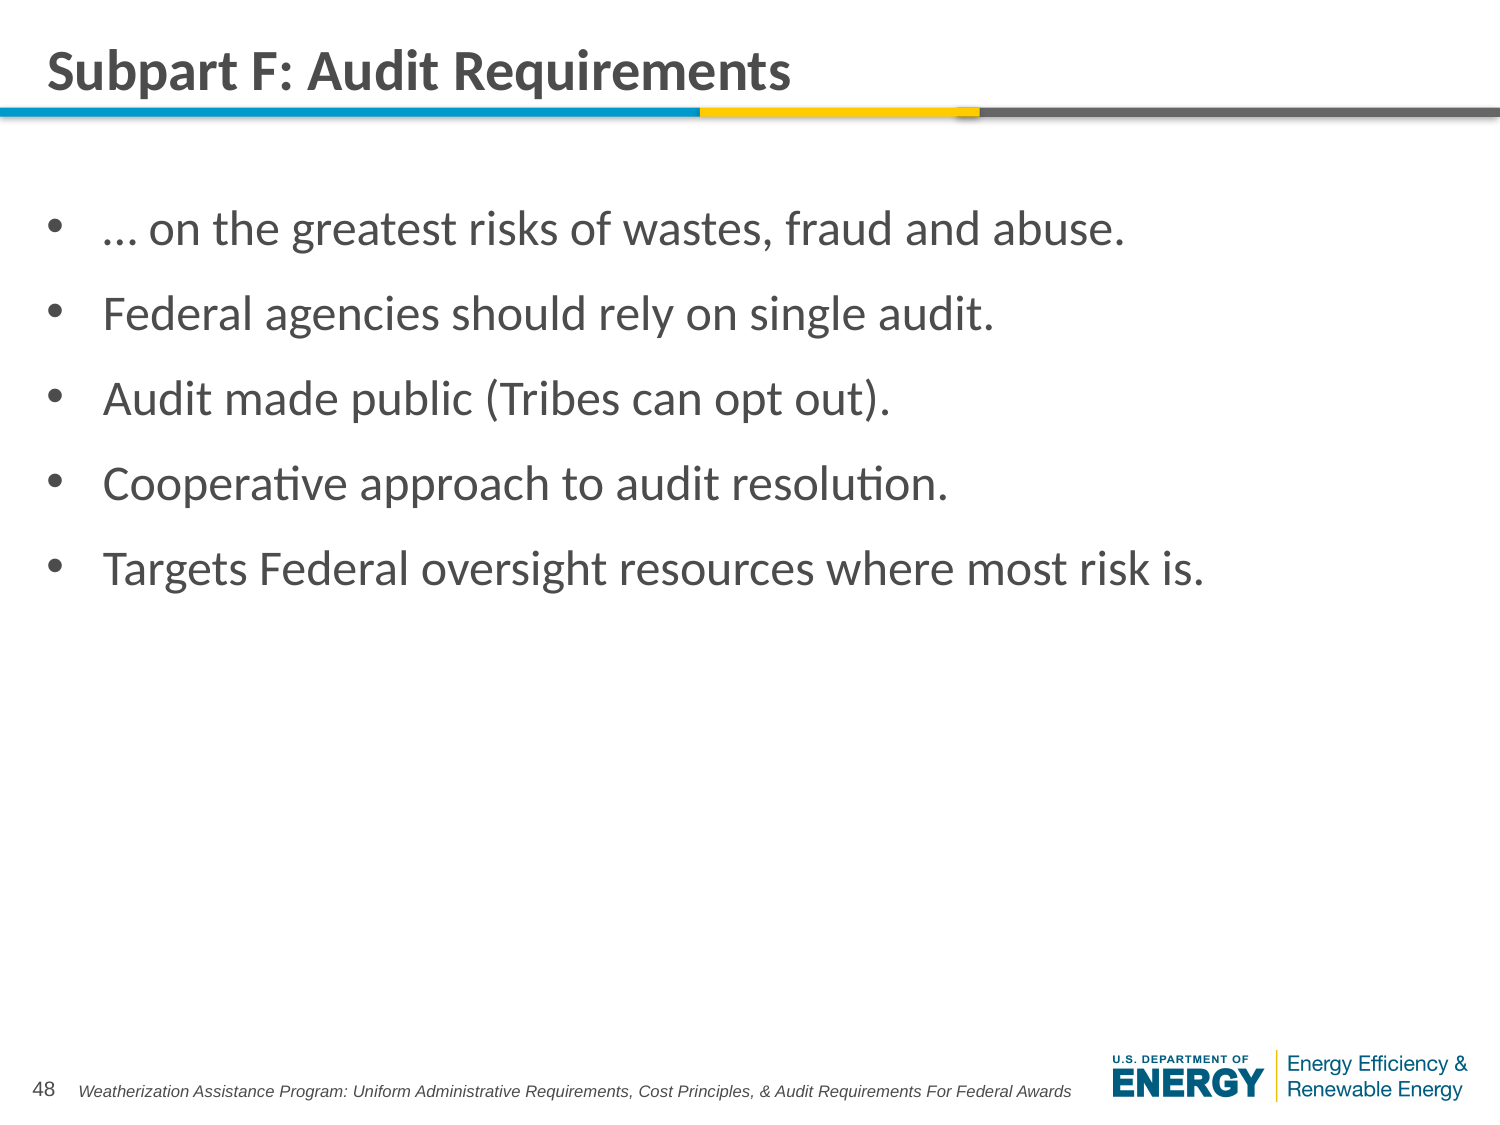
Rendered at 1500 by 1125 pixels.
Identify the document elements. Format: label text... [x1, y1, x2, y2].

list … on the greatest risks of wastes, fraud and abuse. Federal agencies should rely on single audit. Audit made public (Tribes can opt out). Cooperative approach to audit resolution. Targets Federal oversight resources where most risk is. [31, 187, 1464, 1041]
picture [1113, 1050, 1468, 1102]
title Subpart F: Audit Requirements [32, 0, 1464, 134]
